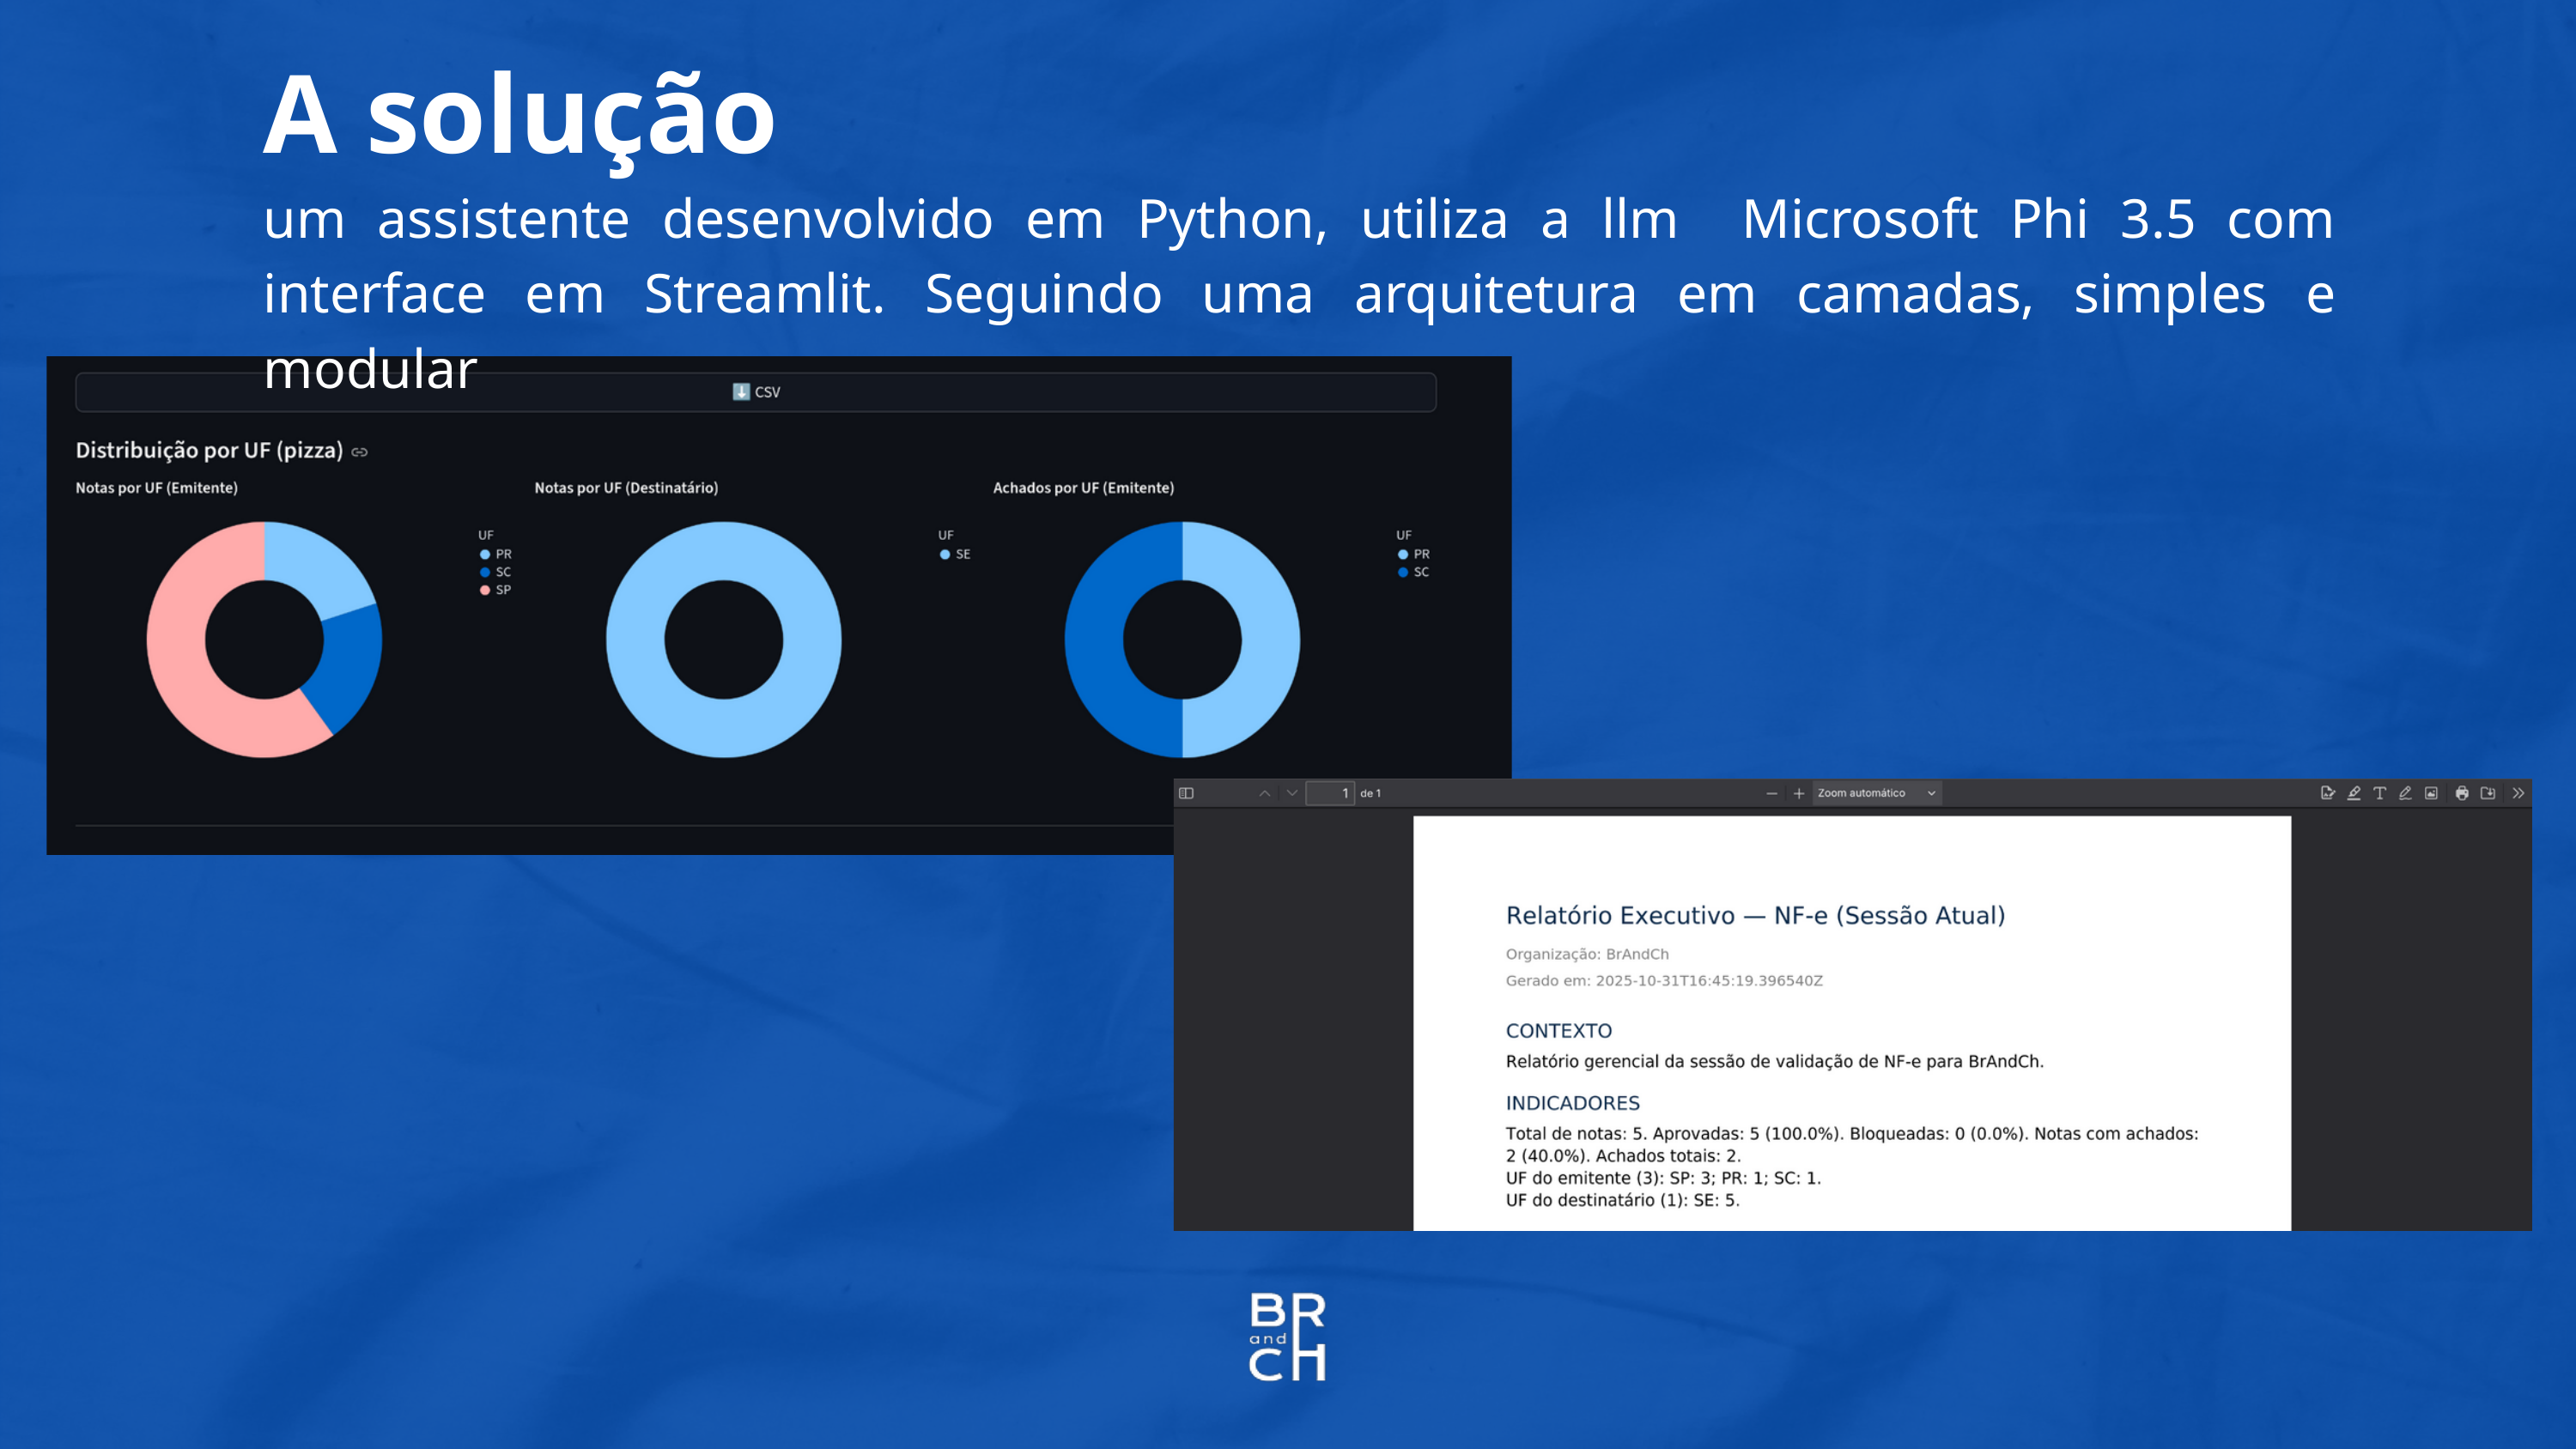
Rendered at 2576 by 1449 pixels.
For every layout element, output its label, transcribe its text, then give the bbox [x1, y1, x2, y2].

text_box [46, 356, 1512, 855]
text_box um assistente desenvolvido em Python, utiliza a llm Microsoft Phi 3.5 com interface em Streamlit. Seguindo uma arquitetura em camadas, simples e modular [263, 173, 2339, 399]
text_box A solução [263, 70, 811, 173]
text_box [1173, 779, 2532, 1231]
text_box [1247, 1283, 1329, 1392]
text_box [0, 0, 2576, 1449]
